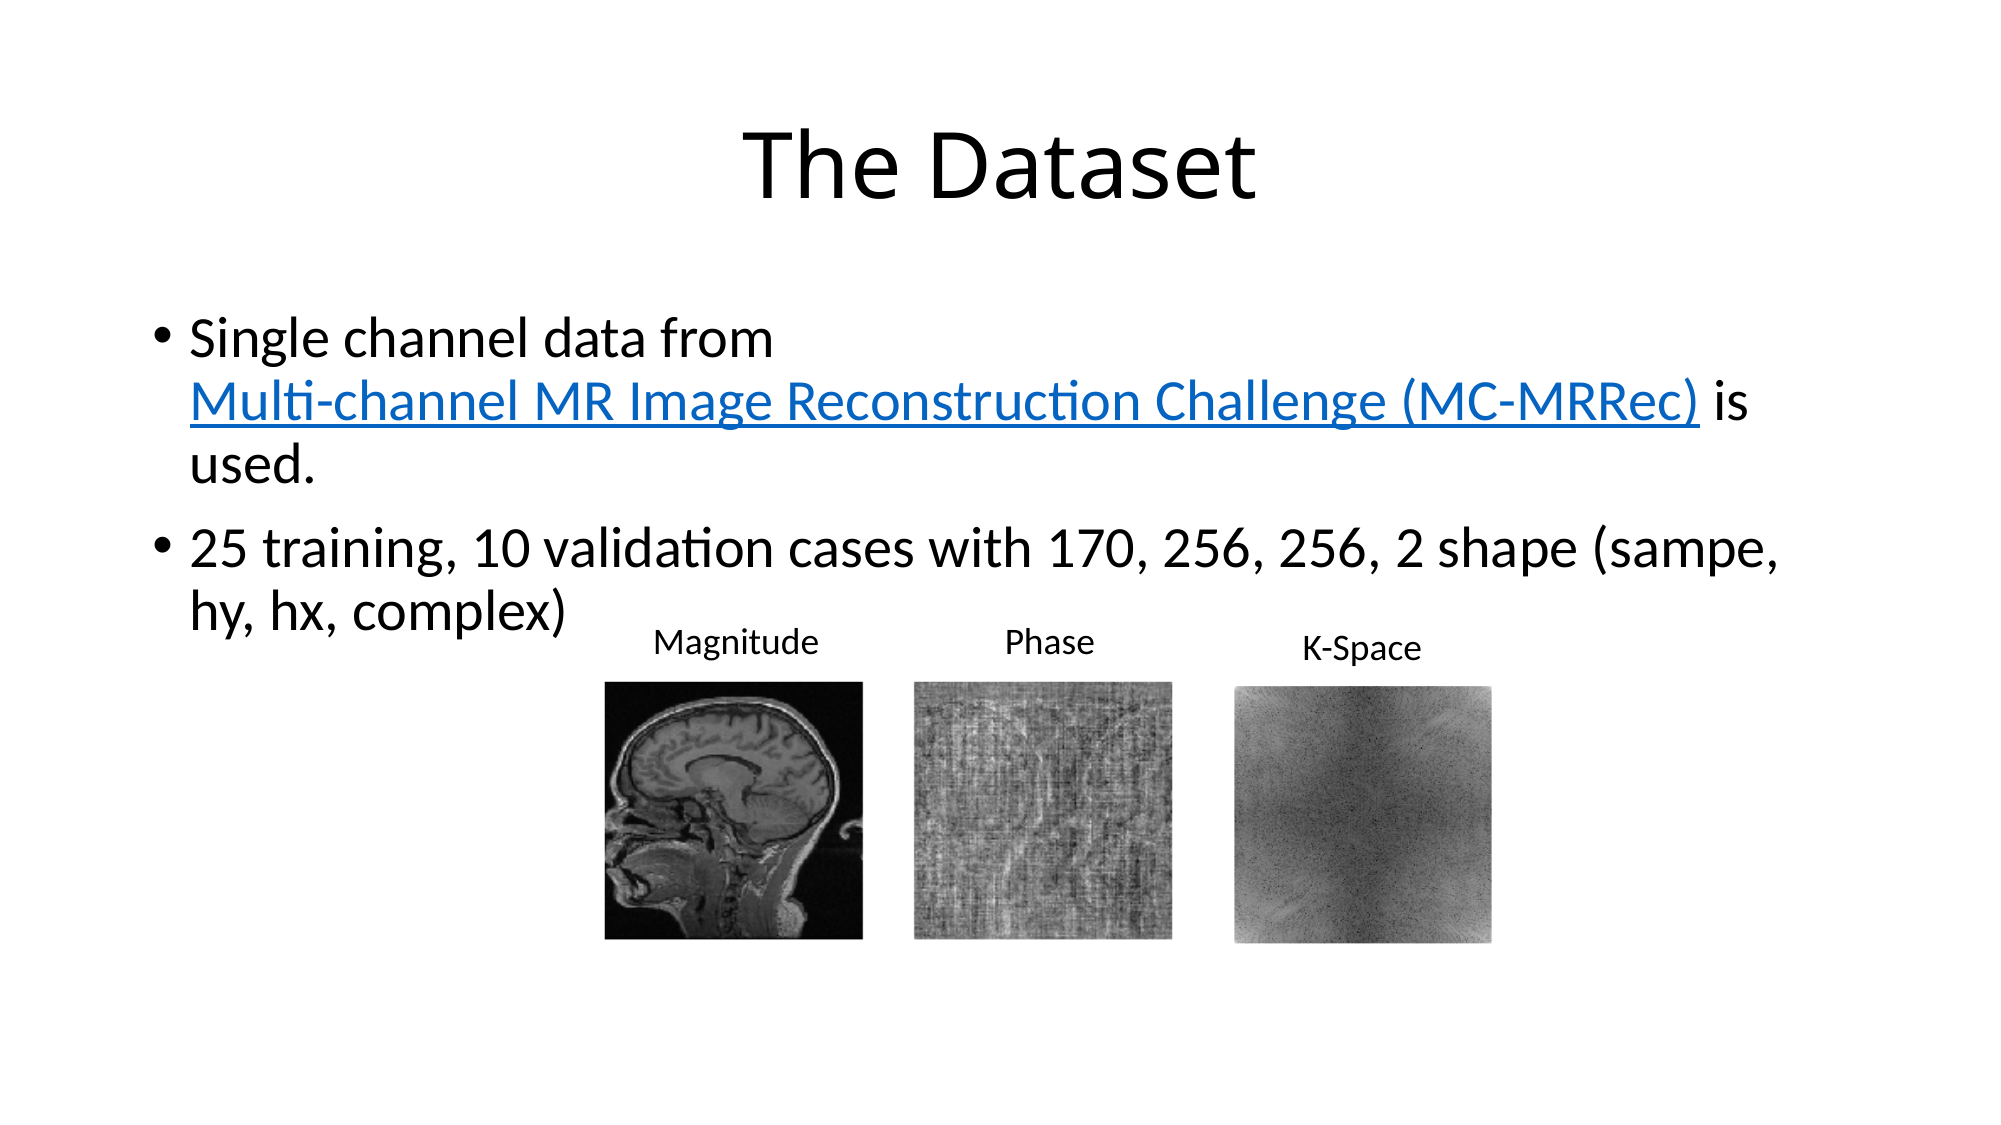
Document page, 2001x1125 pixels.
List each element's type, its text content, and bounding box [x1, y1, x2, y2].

title The Dataset [137, 59, 1863, 278]
text_box Phase [989, 610, 1111, 670]
text_box Magnitude [638, 610, 835, 670]
picture [1226, 679, 1499, 952]
picture [593, 670, 1183, 952]
list Single channel data from Multi-channel MR Image Reconstruction Challenge (MC-MRRec) is used. 25 training, 10 validation cases with 170, 256, 256, 2 shape (sampe, hy, hx, complex) [137, 299, 1863, 1014]
text_box K-Space [1287, 615, 1438, 676]
